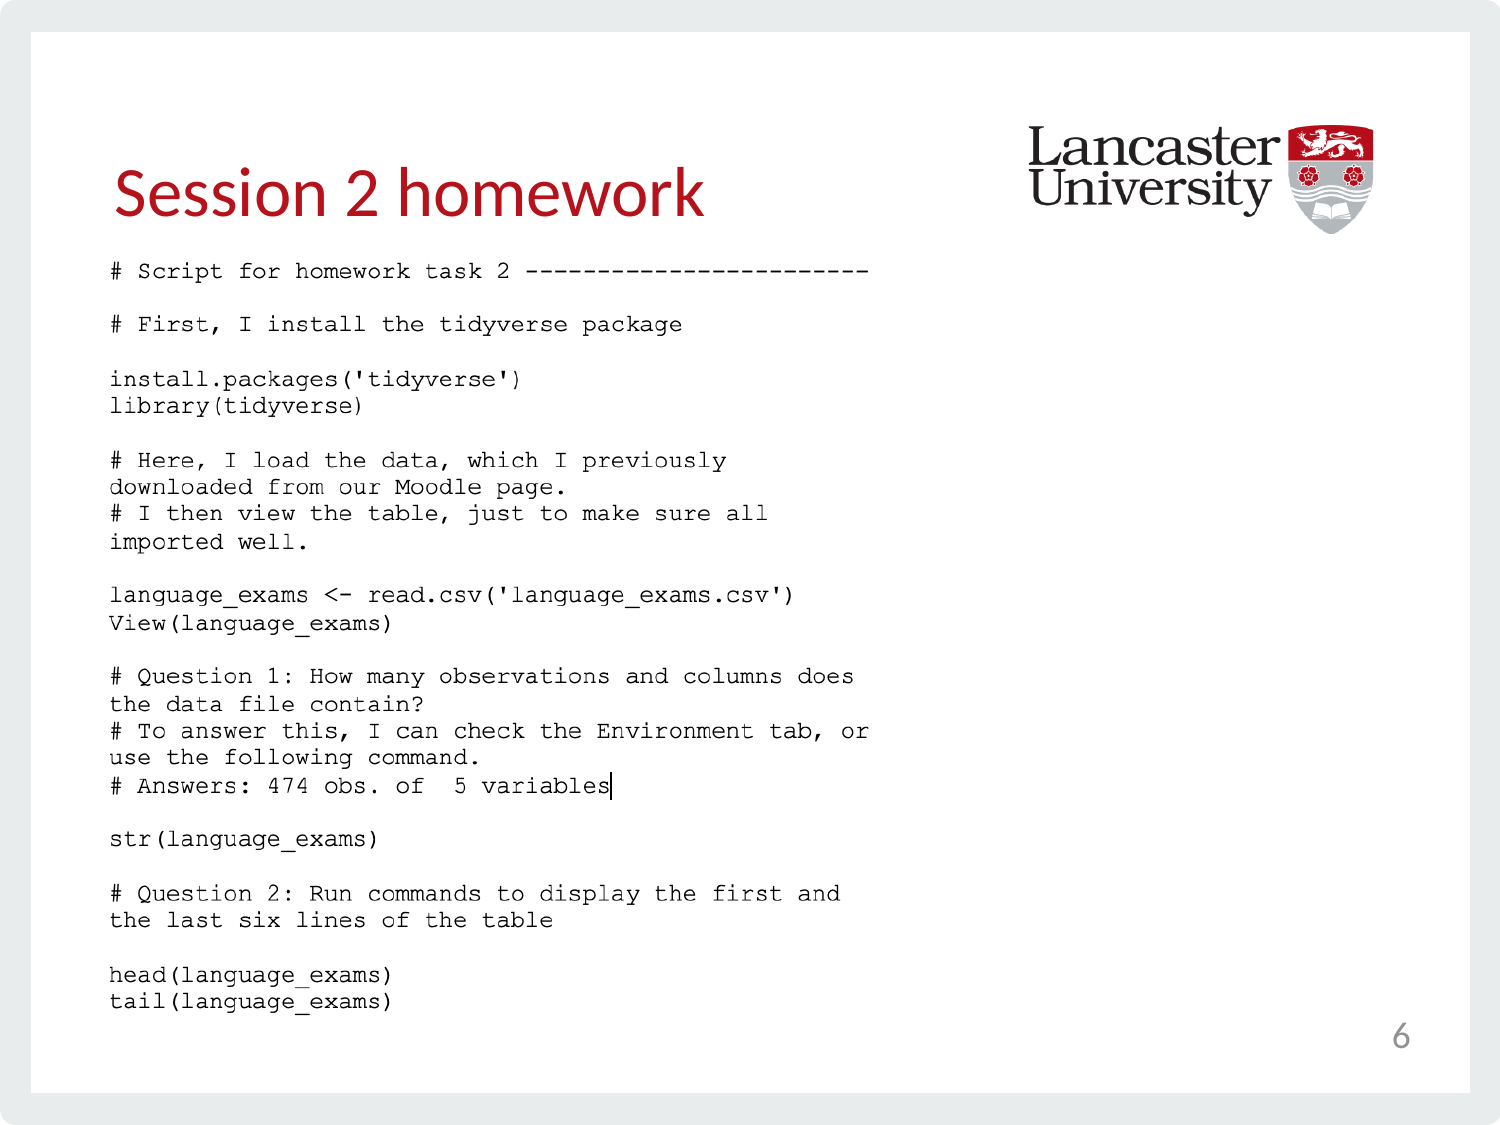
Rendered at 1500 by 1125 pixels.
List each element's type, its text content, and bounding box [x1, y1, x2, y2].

title Session 2 homework [99, 109, 976, 278]
picture [59, 240, 956, 1040]
slide_number 6 [975, 1003, 1426, 1064]
